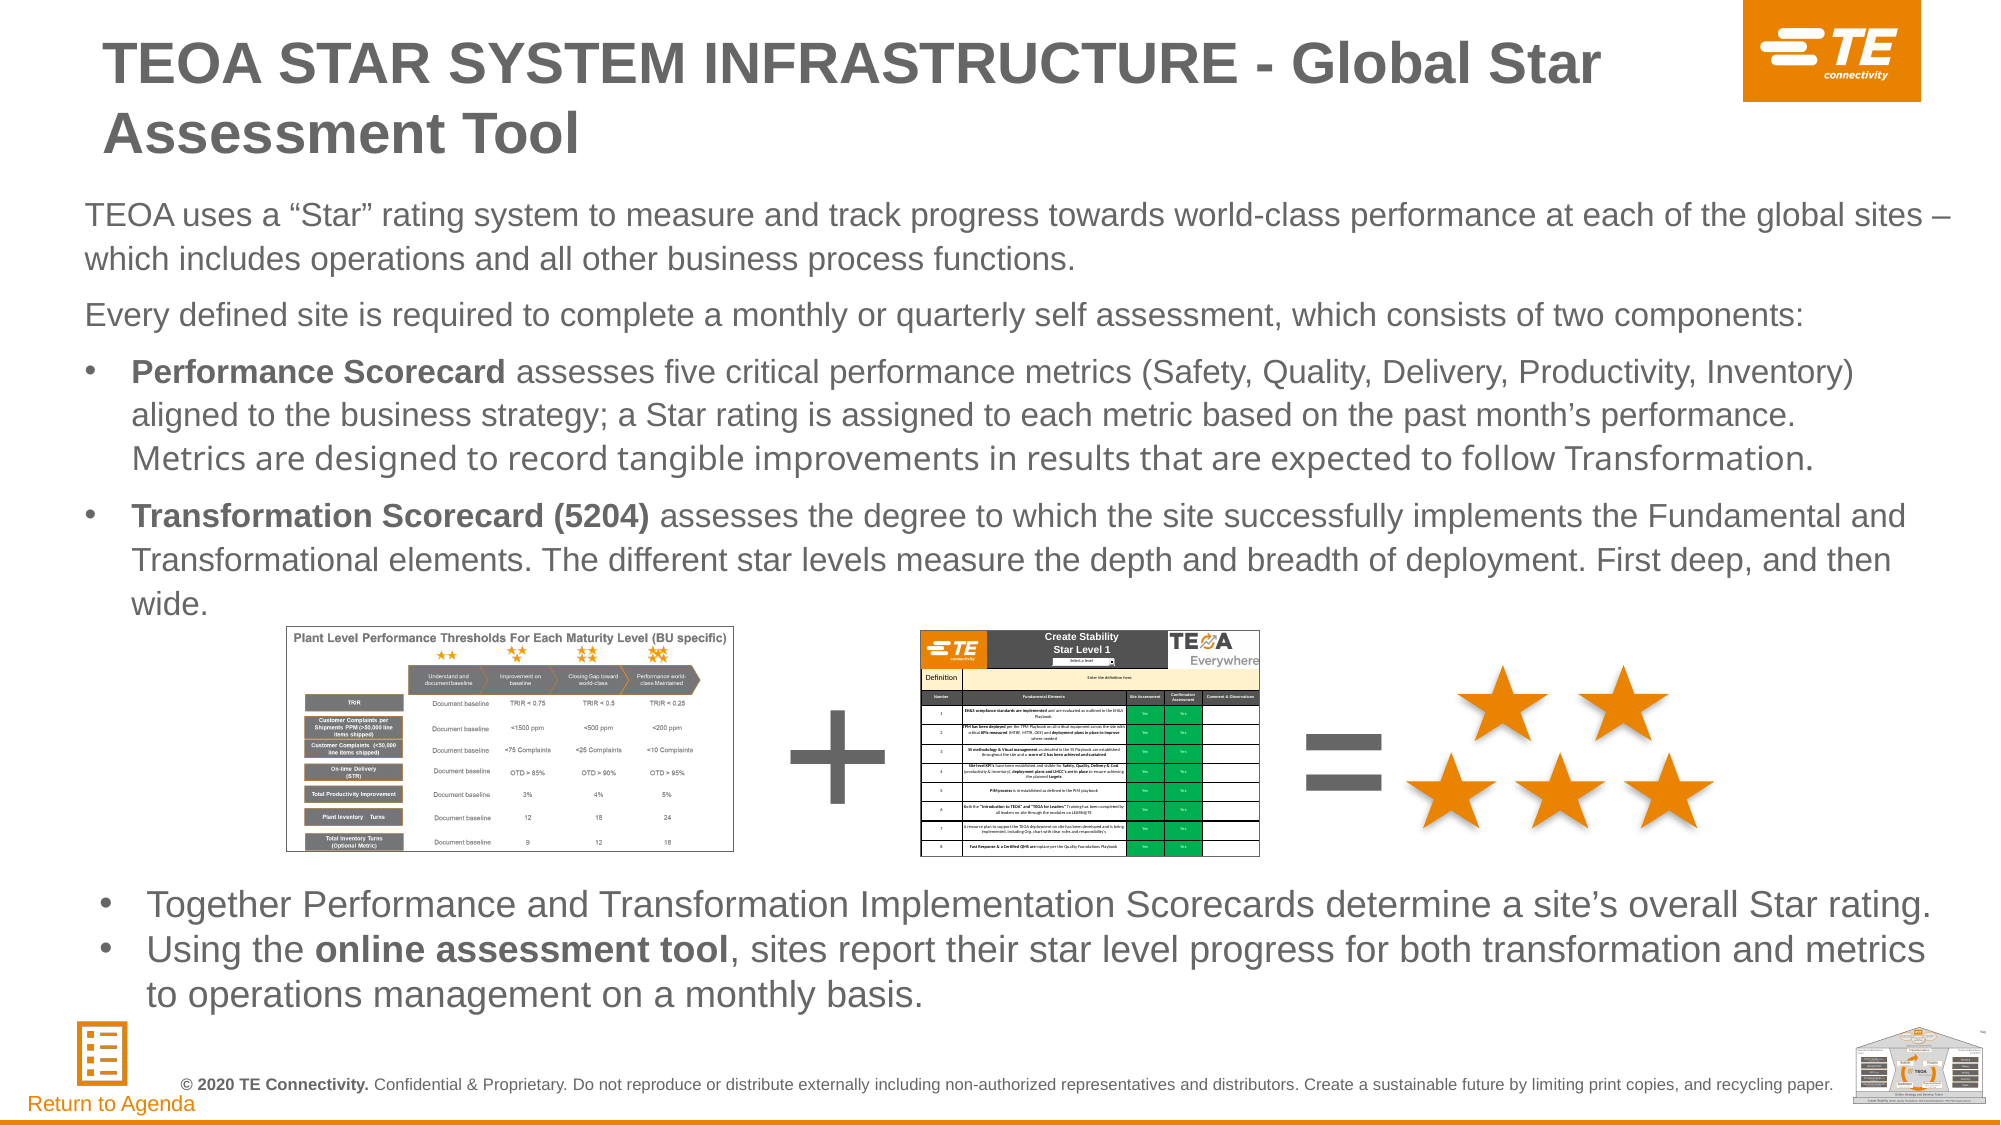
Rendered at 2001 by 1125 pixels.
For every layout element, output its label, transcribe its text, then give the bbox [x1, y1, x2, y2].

text_box = [1286, 655, 1426, 850]
text_box Together Performance and Transformation Implementation Scorecards determine a site’s overall Star rating. Using the online assessment tool, sites report their star level progress for both transformation and metrics to operations management on a monthly basis. [84, 872, 1976, 1023]
text_box [1620, 749, 1719, 831]
picture [1743, 0, 1921, 102]
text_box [5, 1015, 218, 1125]
text_box [1574, 661, 1673, 744]
text_box [1402, 749, 1501, 831]
text_box [1511, 749, 1610, 831]
list TEOA uses a “Star” rating system to measure and track progress towards world-class performance at each of the global sites – which includes operations and all other business process functions. Every defined site is required to complete a monthly or quarterly self assessment, which consists of two components: Performance Scorecard assesses five critical performance metrics (Safety, Quality, Delivery, Productivity, Inventory) aligned to the business strategy; a Star rating is assigned to each metric based on the past month’s performance. Metrics are designed to record tangible improvements in results that are expected to follow Transformation. Transformation Scorecard (5204) assesses the degree to which the site successfully implements the Fundamental and Transformational elements. The different star levels measure the depth and breadth of deployment. First deep, and then wide. [84, 189, 1961, 627]
picture [1853, 1027, 1988, 1104]
picture [920, 630, 1260, 857]
picture [781, 701, 894, 814]
text_box [1453, 662, 1552, 744]
picture [286, 626, 734, 852]
title TEOA STAR SYSTEM INFRASTRUCTURE - Global Star Assessment Tool [102, 25, 1715, 101]
